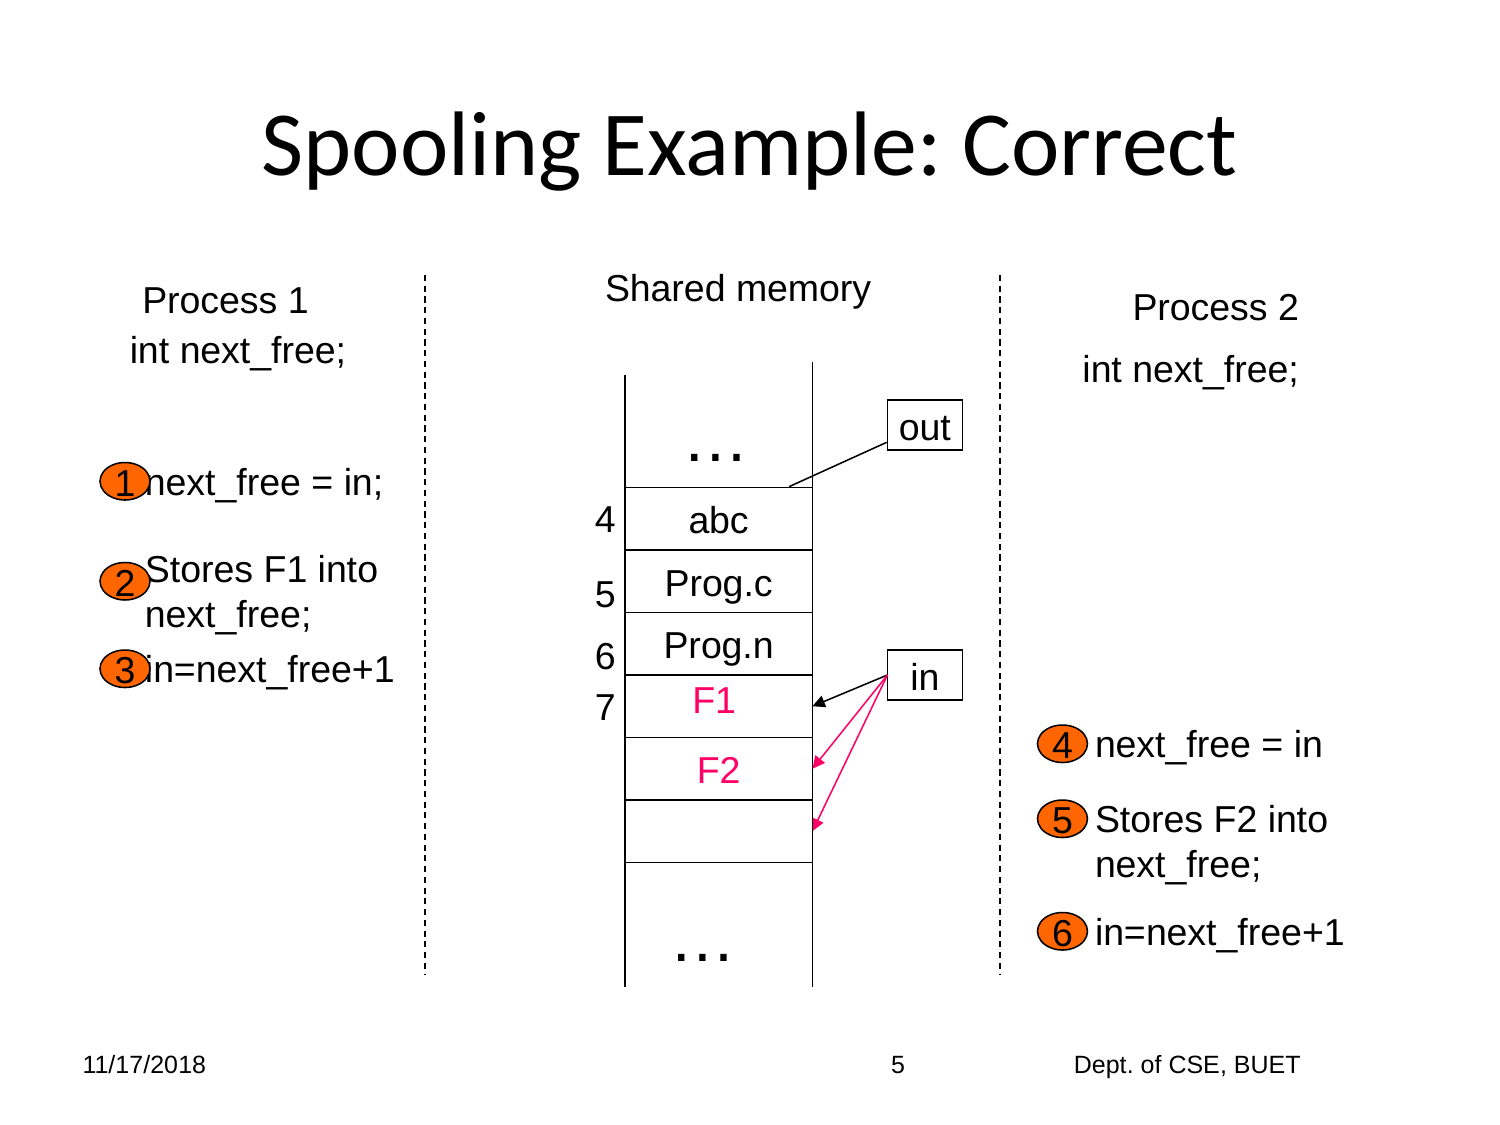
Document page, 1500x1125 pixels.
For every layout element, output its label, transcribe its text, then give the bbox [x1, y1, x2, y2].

text_box 6 [587, 624, 618, 674]
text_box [624, 737, 807, 801]
slide_number ‹#› [881, 729, 913, 1125]
text_box int next_free; [1074, 337, 1309, 398]
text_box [887, 645, 963, 704]
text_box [99, 552, 151, 611]
text_box … [662, 887, 747, 983]
title Spooling Example: Correct [75, 45, 1425, 233]
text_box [624, 487, 813, 549]
text_box 7 [587, 674, 620, 735]
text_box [99, 452, 151, 511]
text_box next_free = in [1087, 712, 1333, 773]
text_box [812, 674, 888, 832]
text_box 4 [587, 487, 619, 548]
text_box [624, 612, 813, 676]
text_box Process 2 [1125, 274, 1309, 335]
text_box int next_free; [122, 318, 357, 379]
text_box [629, 683, 806, 735]
text_box in=next_free+1 [1087, 899, 1355, 960]
text_box 5 [587, 562, 618, 623]
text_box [99, 639, 151, 698]
text_box 11/17/2018 [75, 1041, 425, 1086]
text_box [629, 808, 808, 863]
text_box Process 1 [134, 268, 319, 318]
text_box … [674, 387, 759, 483]
text_box Stores F2 into next_free; [1087, 787, 1349, 893]
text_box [1037, 714, 1088, 773]
text_box next_free = in; [137, 449, 394, 510]
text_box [624, 549, 813, 612]
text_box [1037, 789, 1088, 848]
text_box Shared memory [597, 255, 882, 316]
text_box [887, 395, 963, 454]
text_box in=next_free+1 [137, 637, 405, 698]
text_box Dept. of CSE, BUET [950, 1041, 1425, 1086]
text_box F1 [684, 683, 746, 729]
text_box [1037, 902, 1088, 961]
text_box Stores F1 into next_free; [137, 537, 399, 637]
